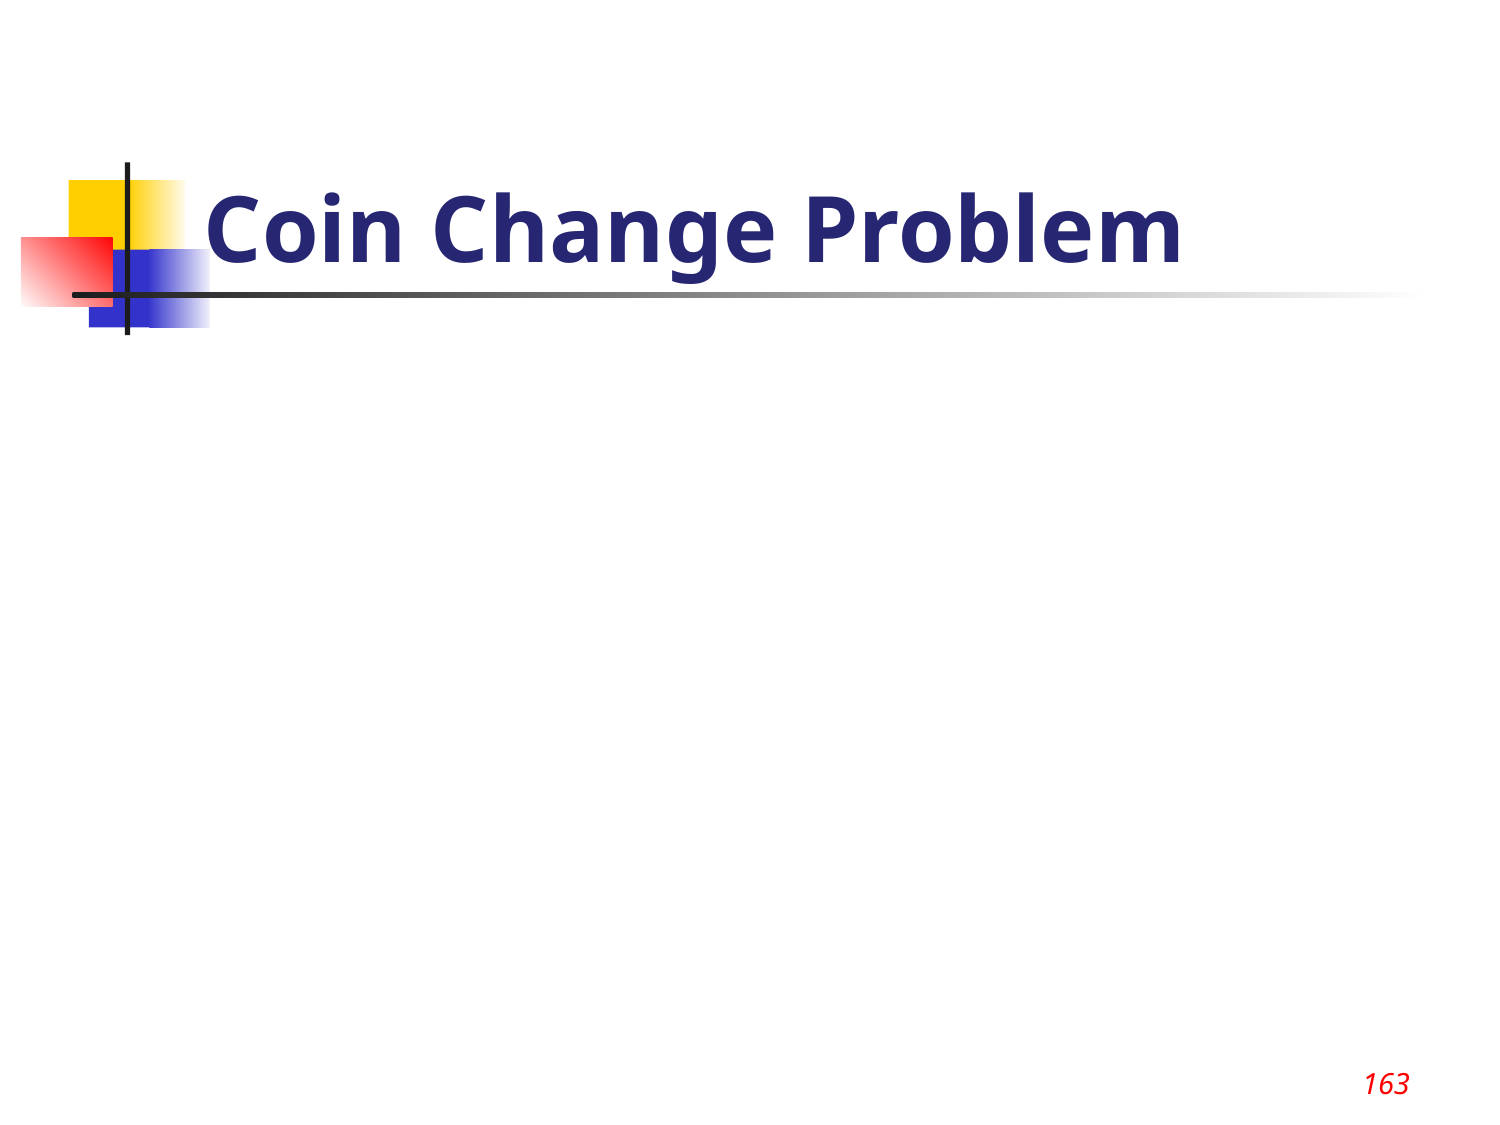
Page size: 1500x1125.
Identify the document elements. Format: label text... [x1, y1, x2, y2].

title Coin Change Problem [188, 101, 1468, 289]
slide_number 163 [1112, 1037, 1426, 1113]
